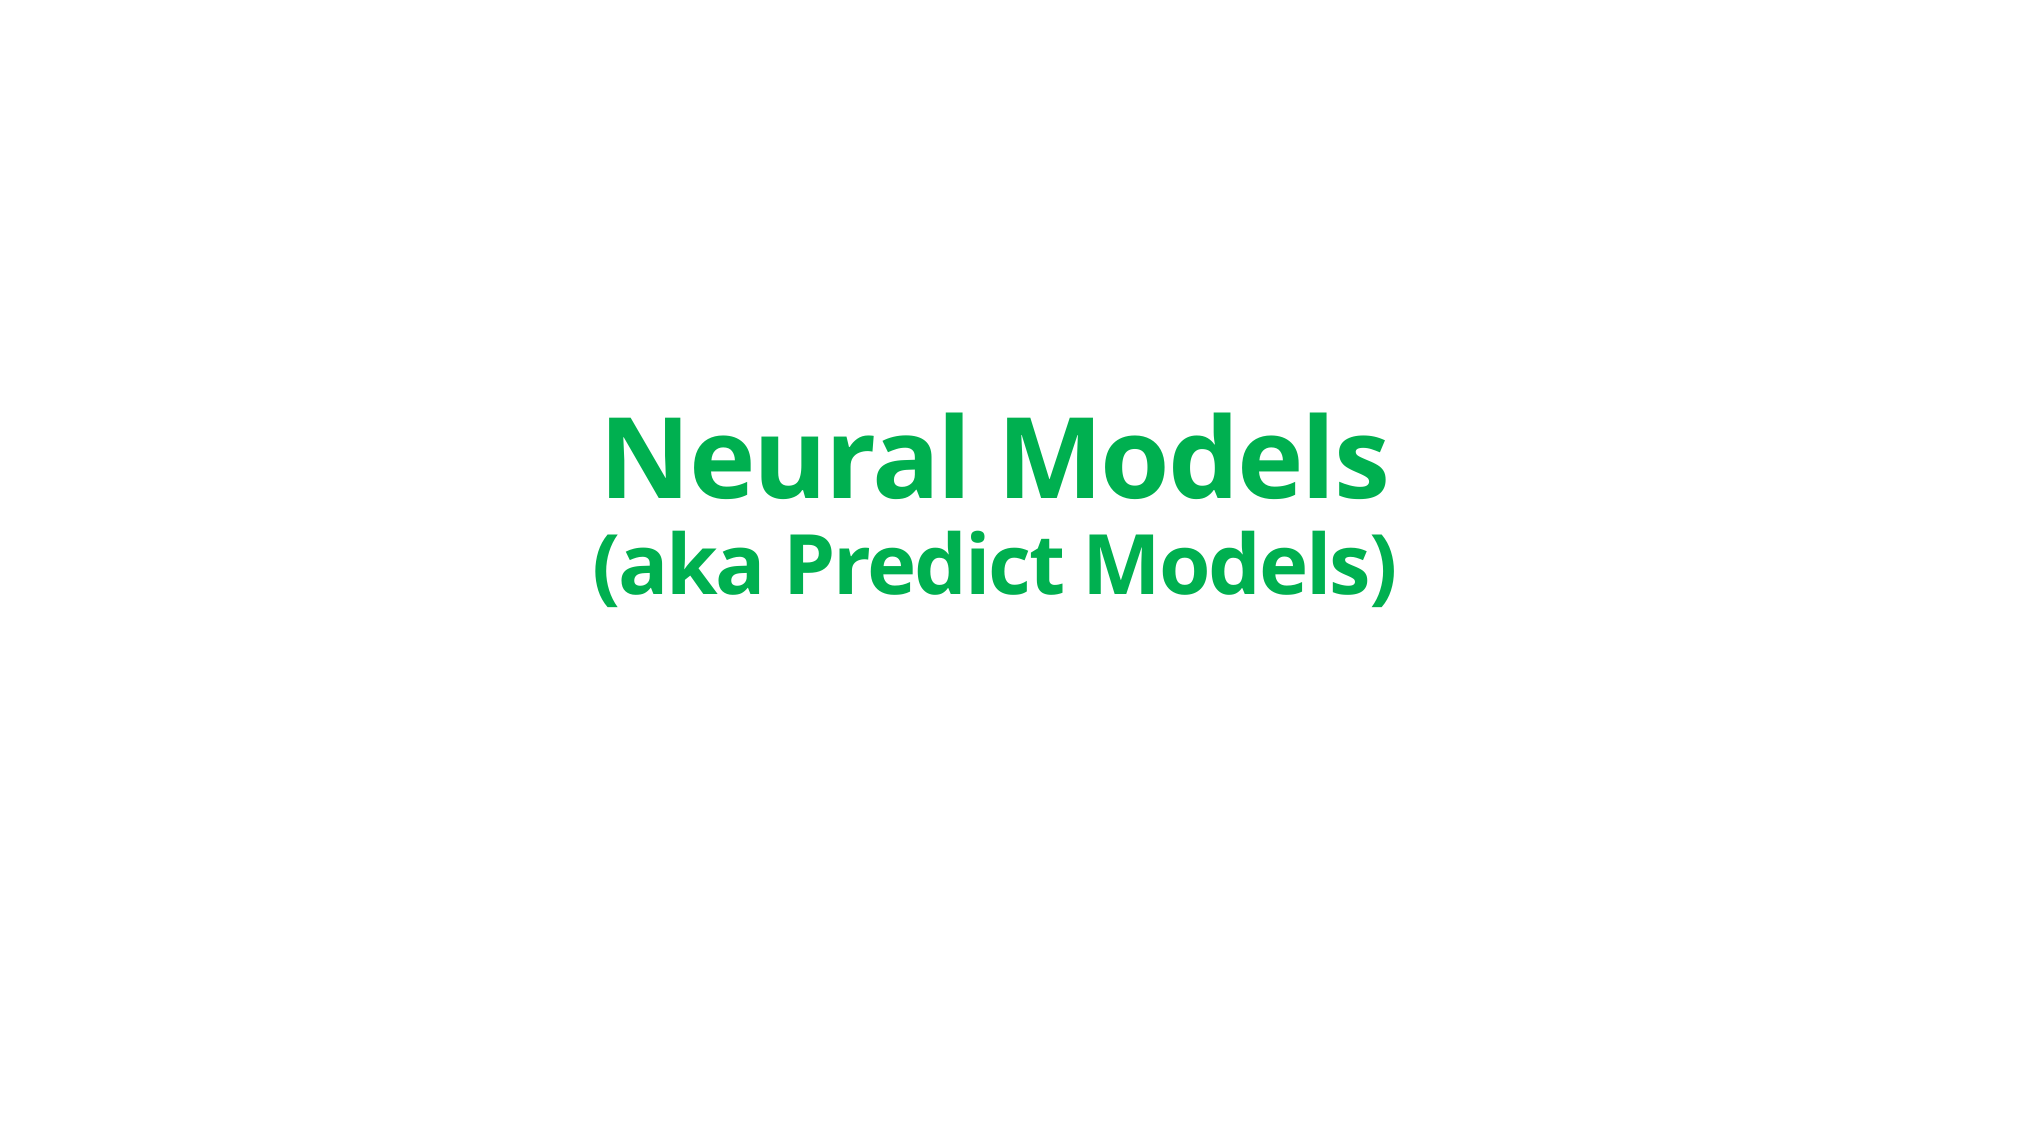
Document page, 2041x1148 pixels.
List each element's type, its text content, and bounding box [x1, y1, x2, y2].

title Neural Models (aka Predict Models) [357, 386, 1633, 674]
